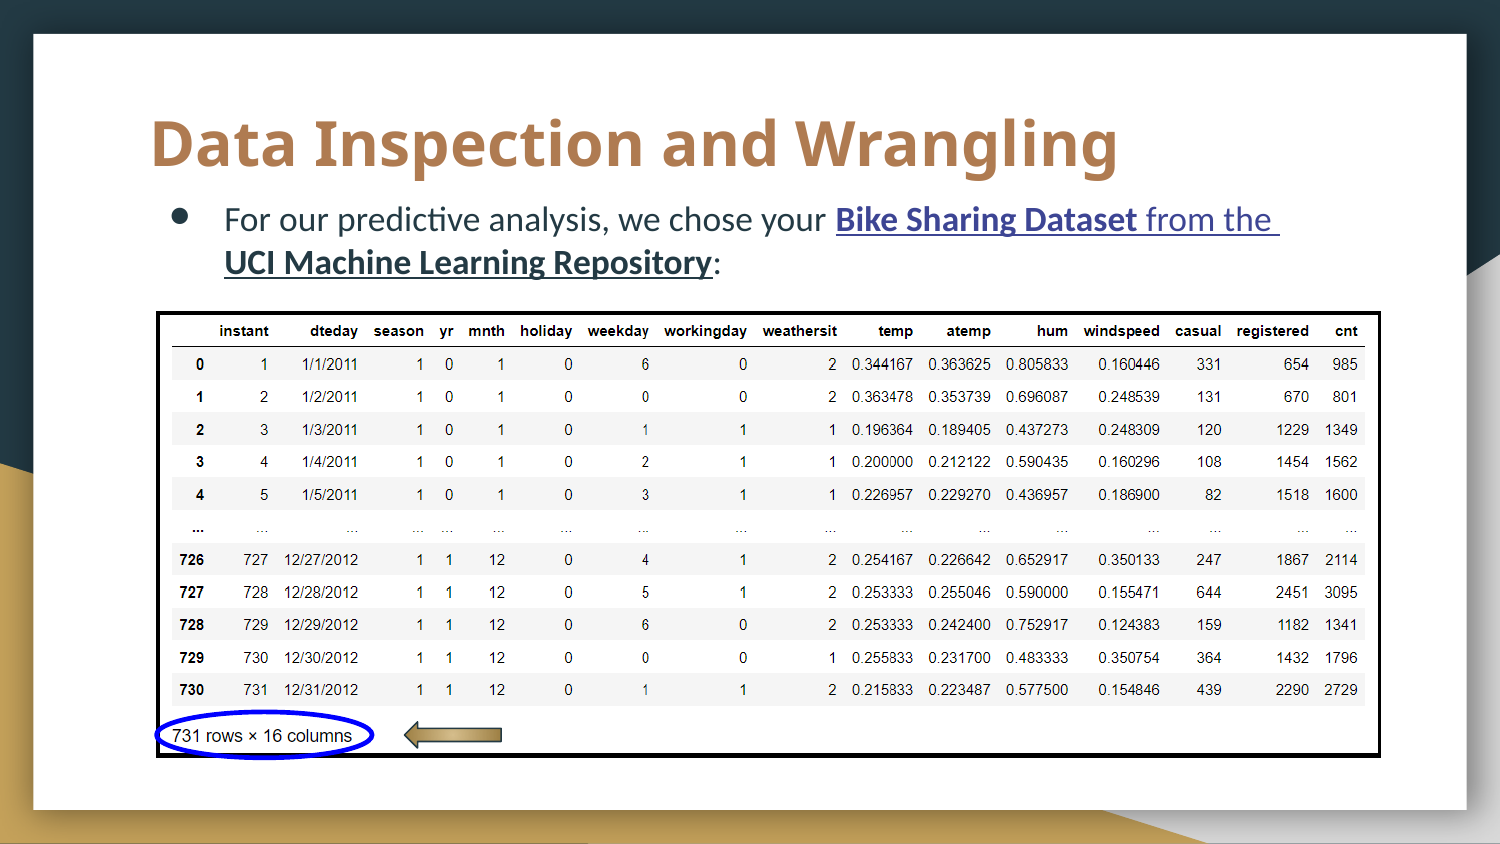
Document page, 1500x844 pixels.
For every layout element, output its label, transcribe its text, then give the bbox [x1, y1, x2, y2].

list For our predictive analysis, we chose your Bike Sharing Dataset from the UCI Machine Learning Repository: [134, 181, 1366, 784]
title Data Inspection and Wrangling [134, 88, 1366, 181]
picture [156, 310, 1381, 759]
